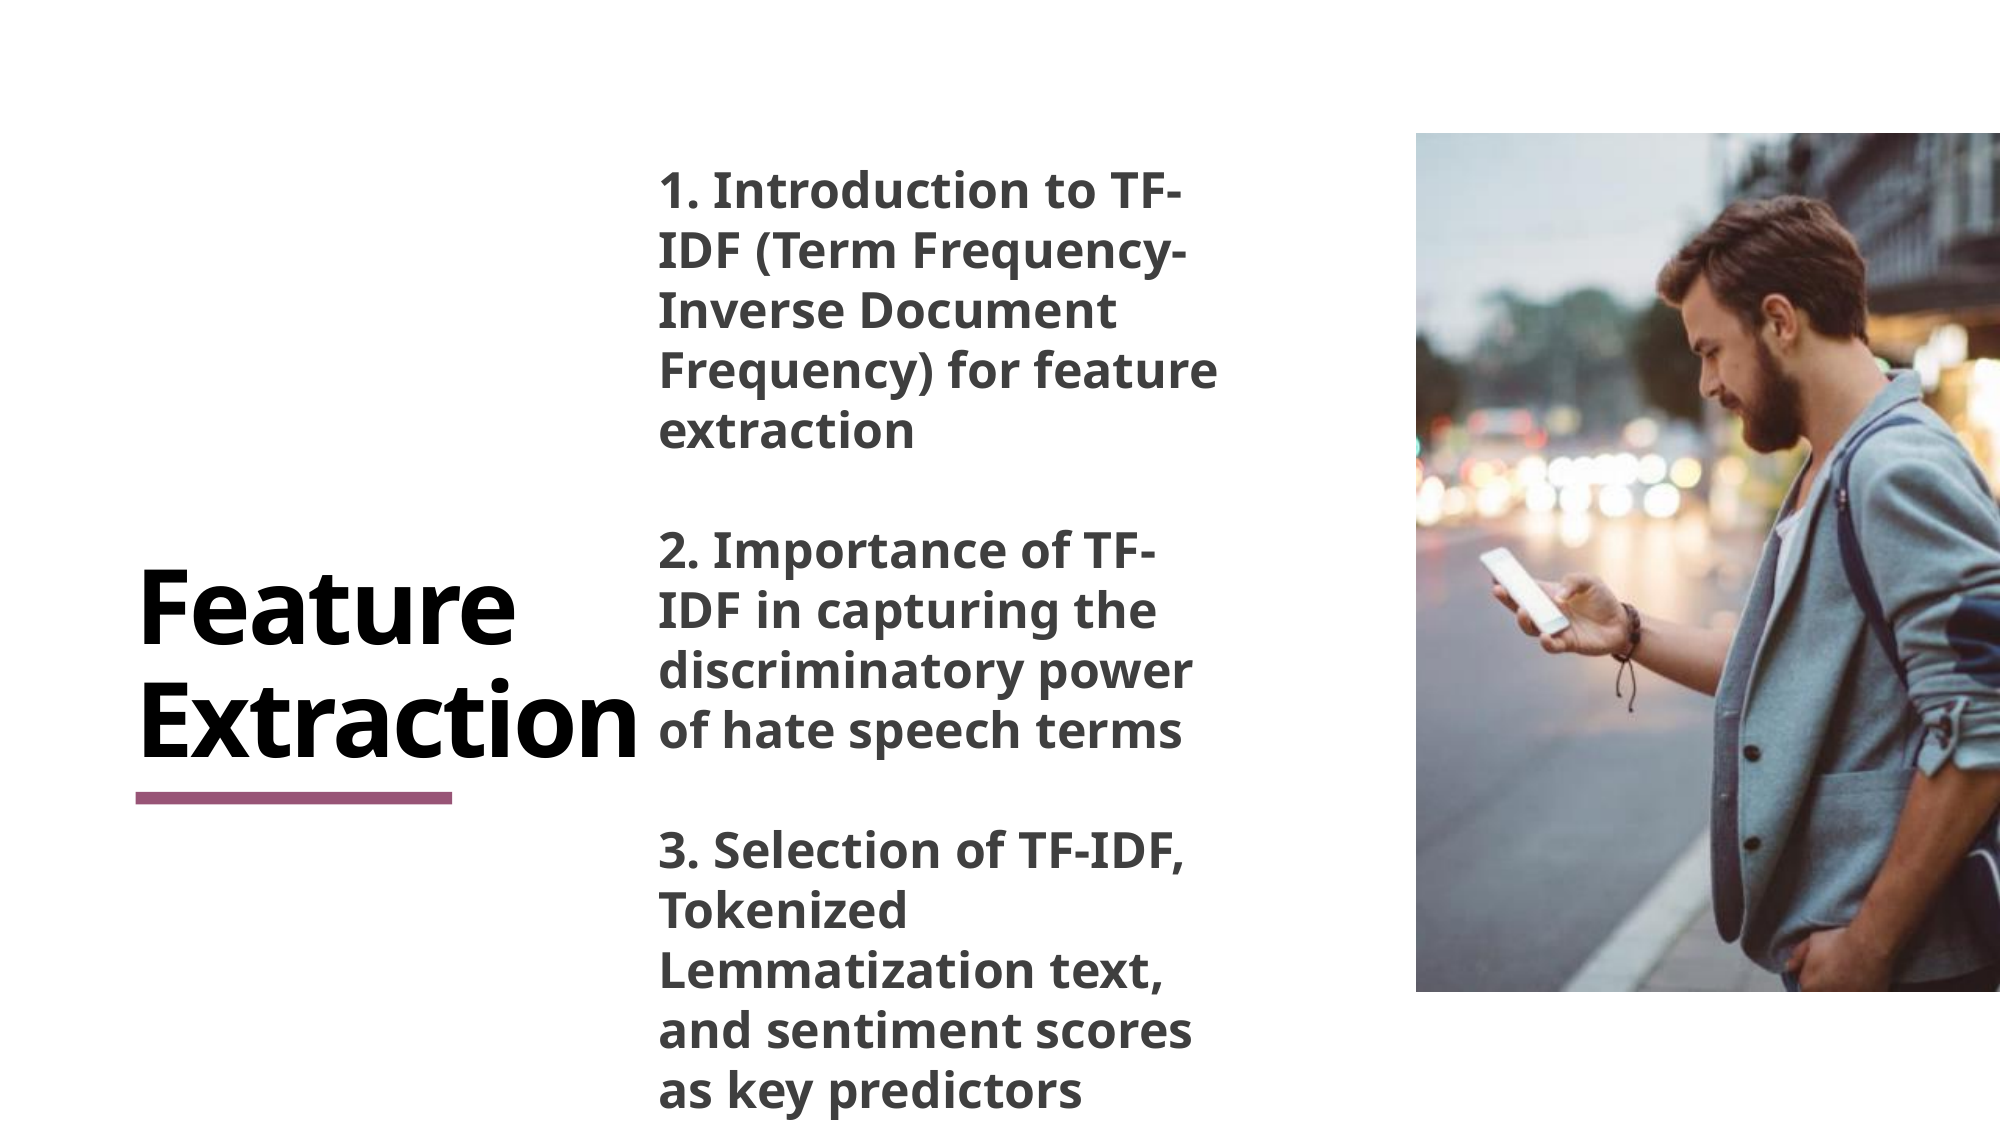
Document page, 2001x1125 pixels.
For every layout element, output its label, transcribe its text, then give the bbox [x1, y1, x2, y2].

picture [1416, 133, 2000, 992]
text_box Introduction to TF-IDF (Term Frequency-Inverse Document Frequency) for feature extraction Importance of TF-IDF in capturing the discriminatory power of hate speech terms Selection of TF-IDF, Tokenized Lemmatization text, and sentiment scores as key predictors [643, 150, 1244, 1125]
title Feature Extraction [135, 611, 643, 780]
